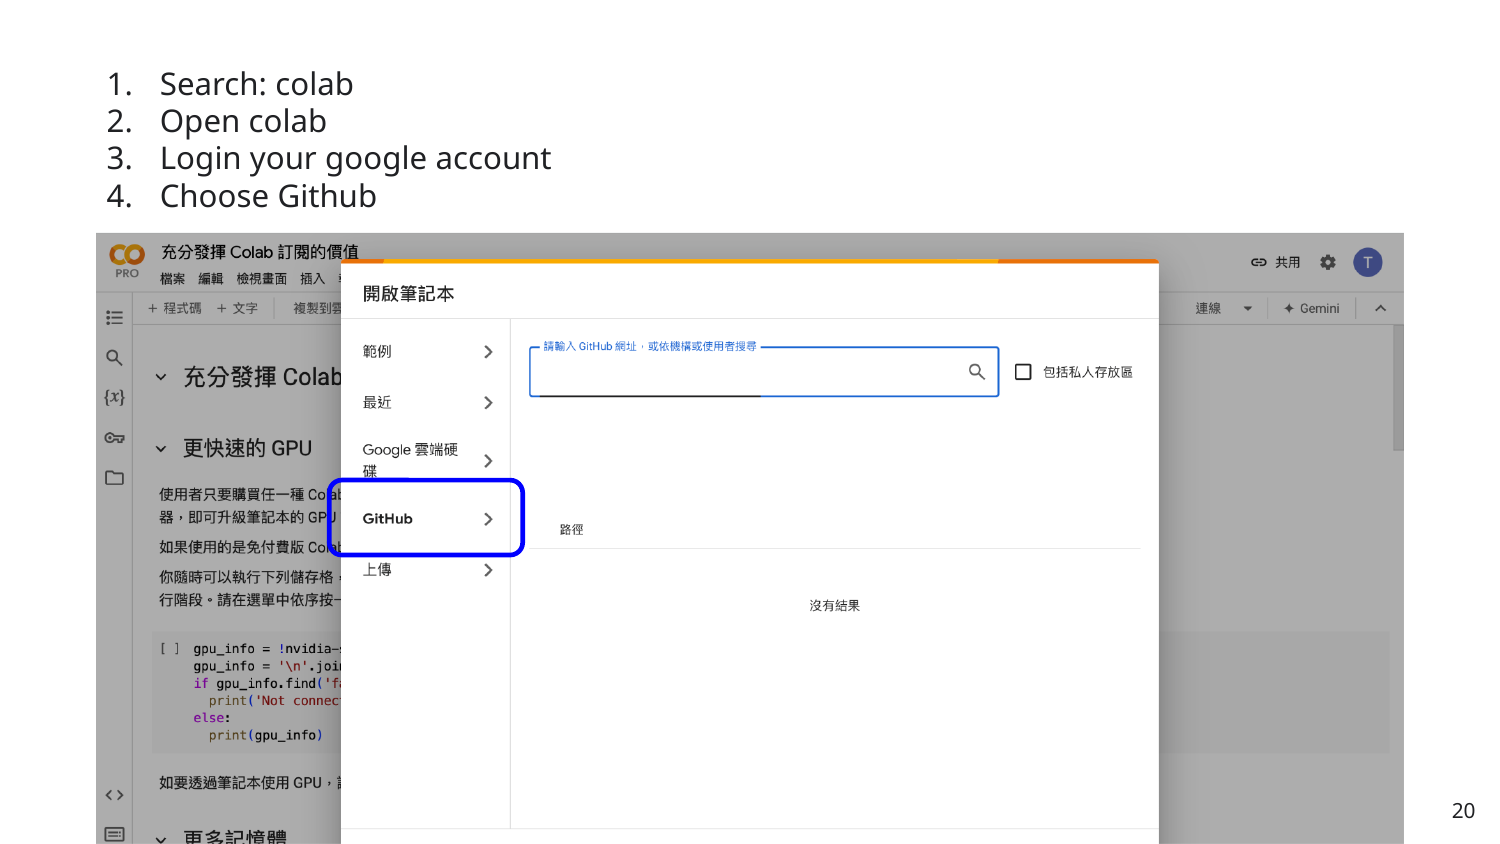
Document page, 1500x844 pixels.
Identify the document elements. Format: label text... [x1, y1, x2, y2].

text_box Search: colab Open colab Login your google account Choose Github [69, 48, 1352, 718]
picture [96, 232, 1404, 844]
slide_number ‹#› [1407, 779, 1491, 844]
